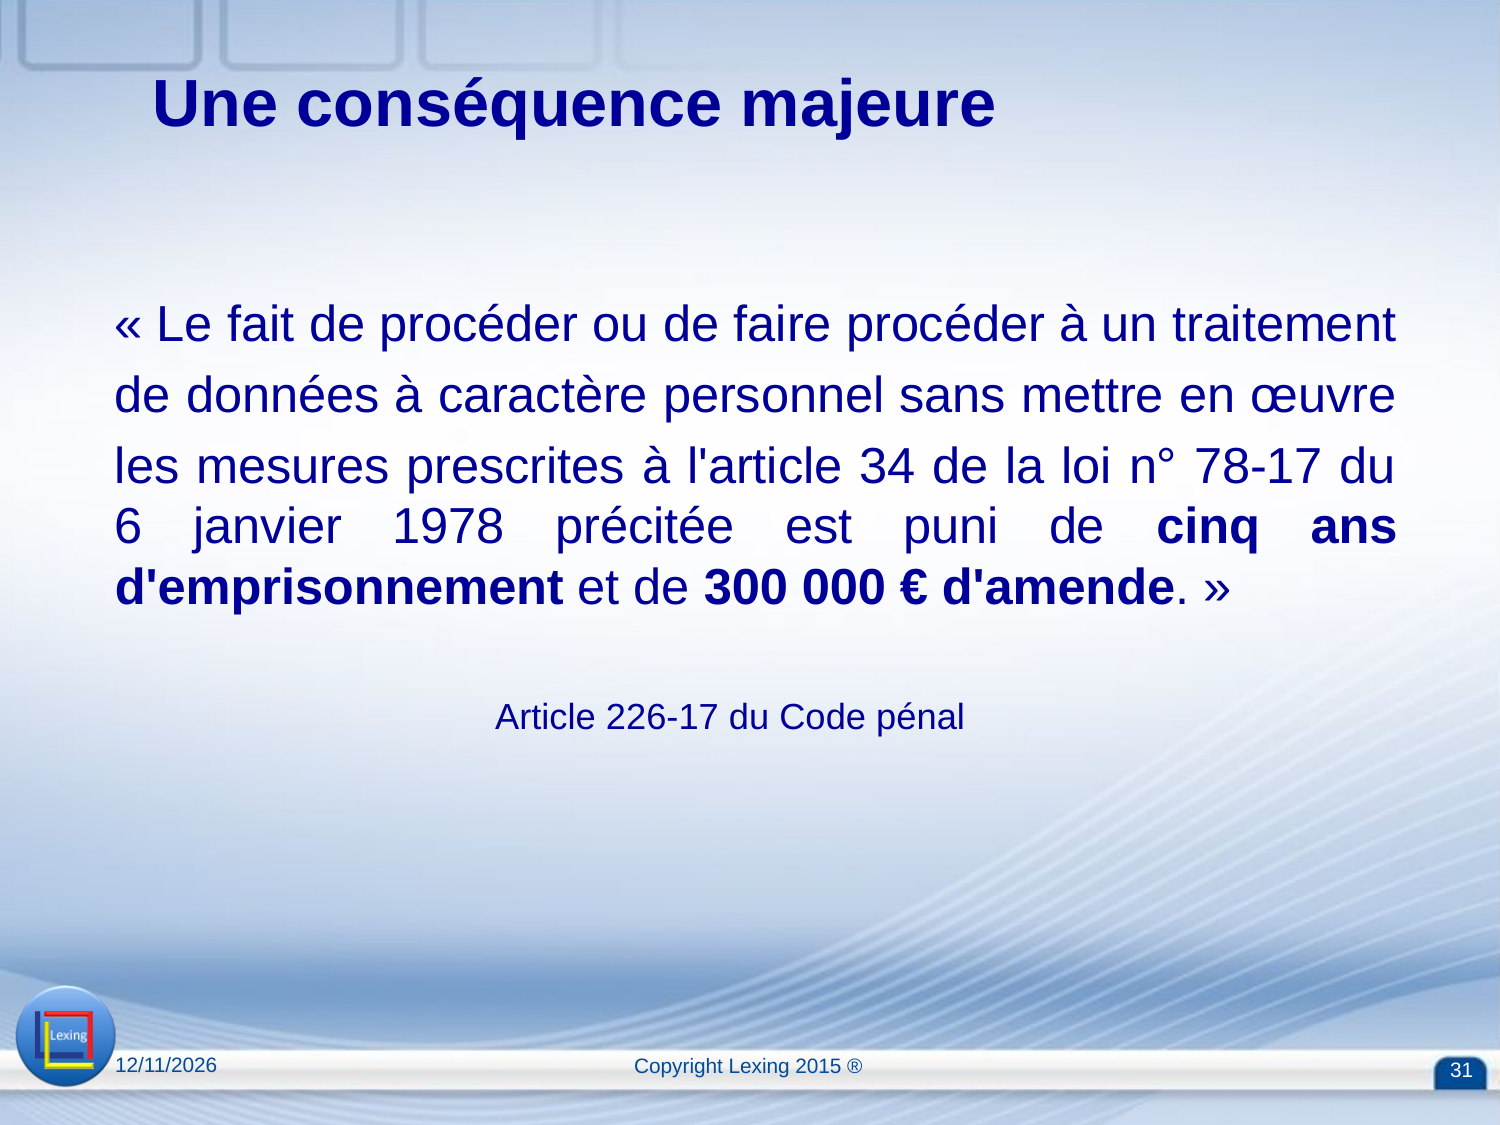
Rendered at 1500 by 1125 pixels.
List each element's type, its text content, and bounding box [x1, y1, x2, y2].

footer Copyright Lexing 2015 ® [513, 1034, 989, 1095]
title Une conséquence majeure [137, 37, 1500, 163]
picture [0, 0, 1500, 1125]
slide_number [100, 1034, 254, 1094]
slide_number 31 [1387, 1034, 1489, 1103]
list « Le fait de procéder ou de faire procéder à un traitement de données à caractère personnel sans mettre en œuvre les mesures prescrites à l'article 34 de la loi n° 78-17 du 6 janvier 1978 précitée est puni de cinq ans d'emprisonnement et de 300 000 € d'amende. » Article 226-17 du Code pénal [99, 212, 1413, 838]
